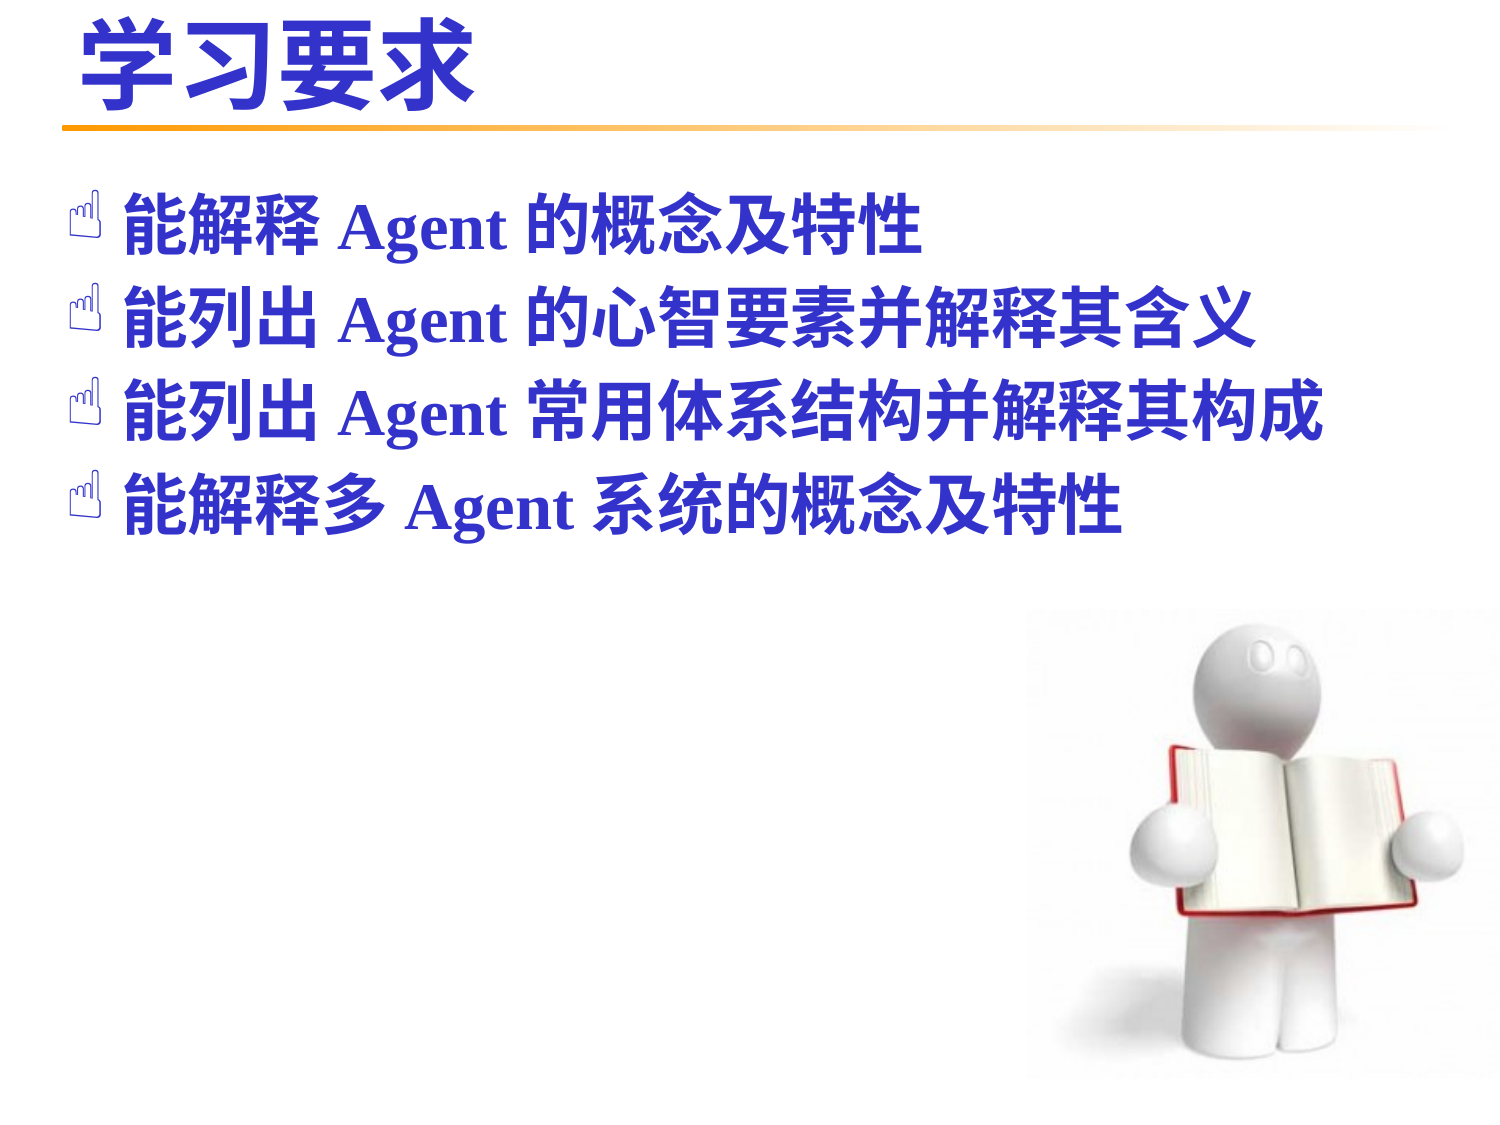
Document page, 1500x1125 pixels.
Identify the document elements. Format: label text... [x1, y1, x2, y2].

list 能解释Agent的概念及特性 能列出Agent的心智要素并解释其含义 能列出Agent常用体系结构并解释其构成 能解释多Agent系统的概念及特性 [50, 174, 1450, 1088]
picture [1027, 609, 1497, 1079]
title 学习要求 [62, 0, 1500, 125]
